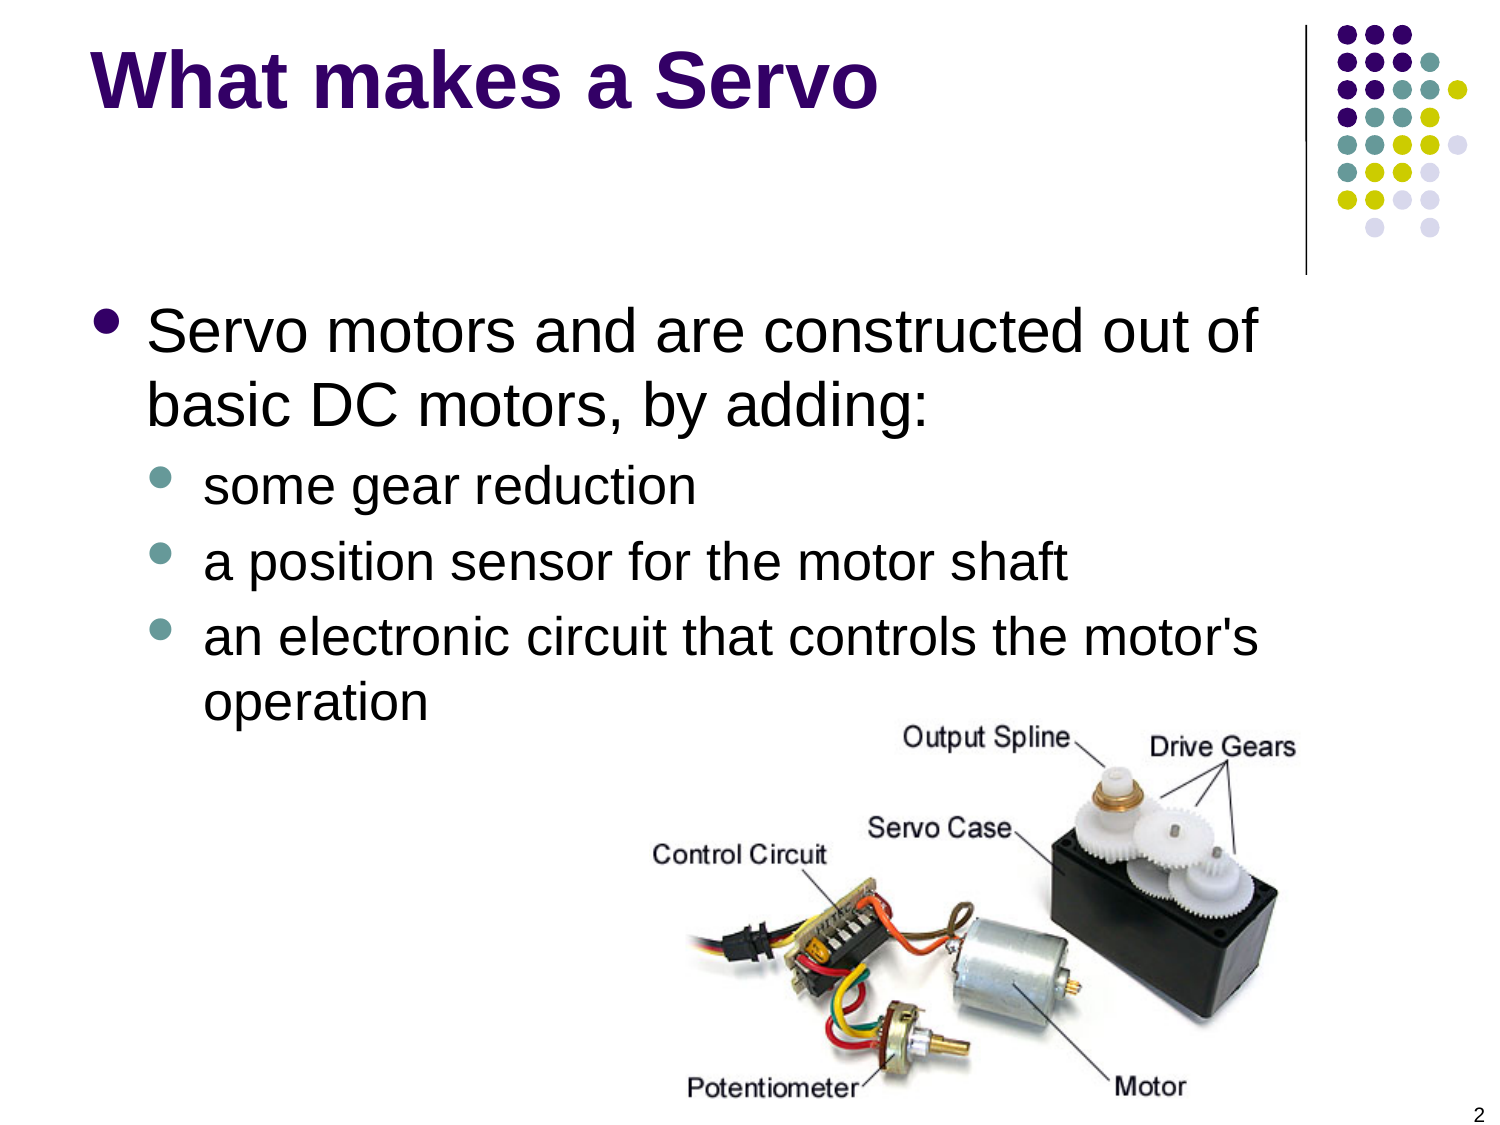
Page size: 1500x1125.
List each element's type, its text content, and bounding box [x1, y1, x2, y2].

list Servo motors and are constructed out of basic DC motors, by adding: some gear reduction a position sensor for the motor shaft an electronic circuit that controls the motor's operation [75, 282, 1425, 1006]
picture [649, 717, 1313, 1125]
slide_number 2 [1316, 1093, 1500, 1125]
title What makes a Servo [75, 20, 1313, 233]
